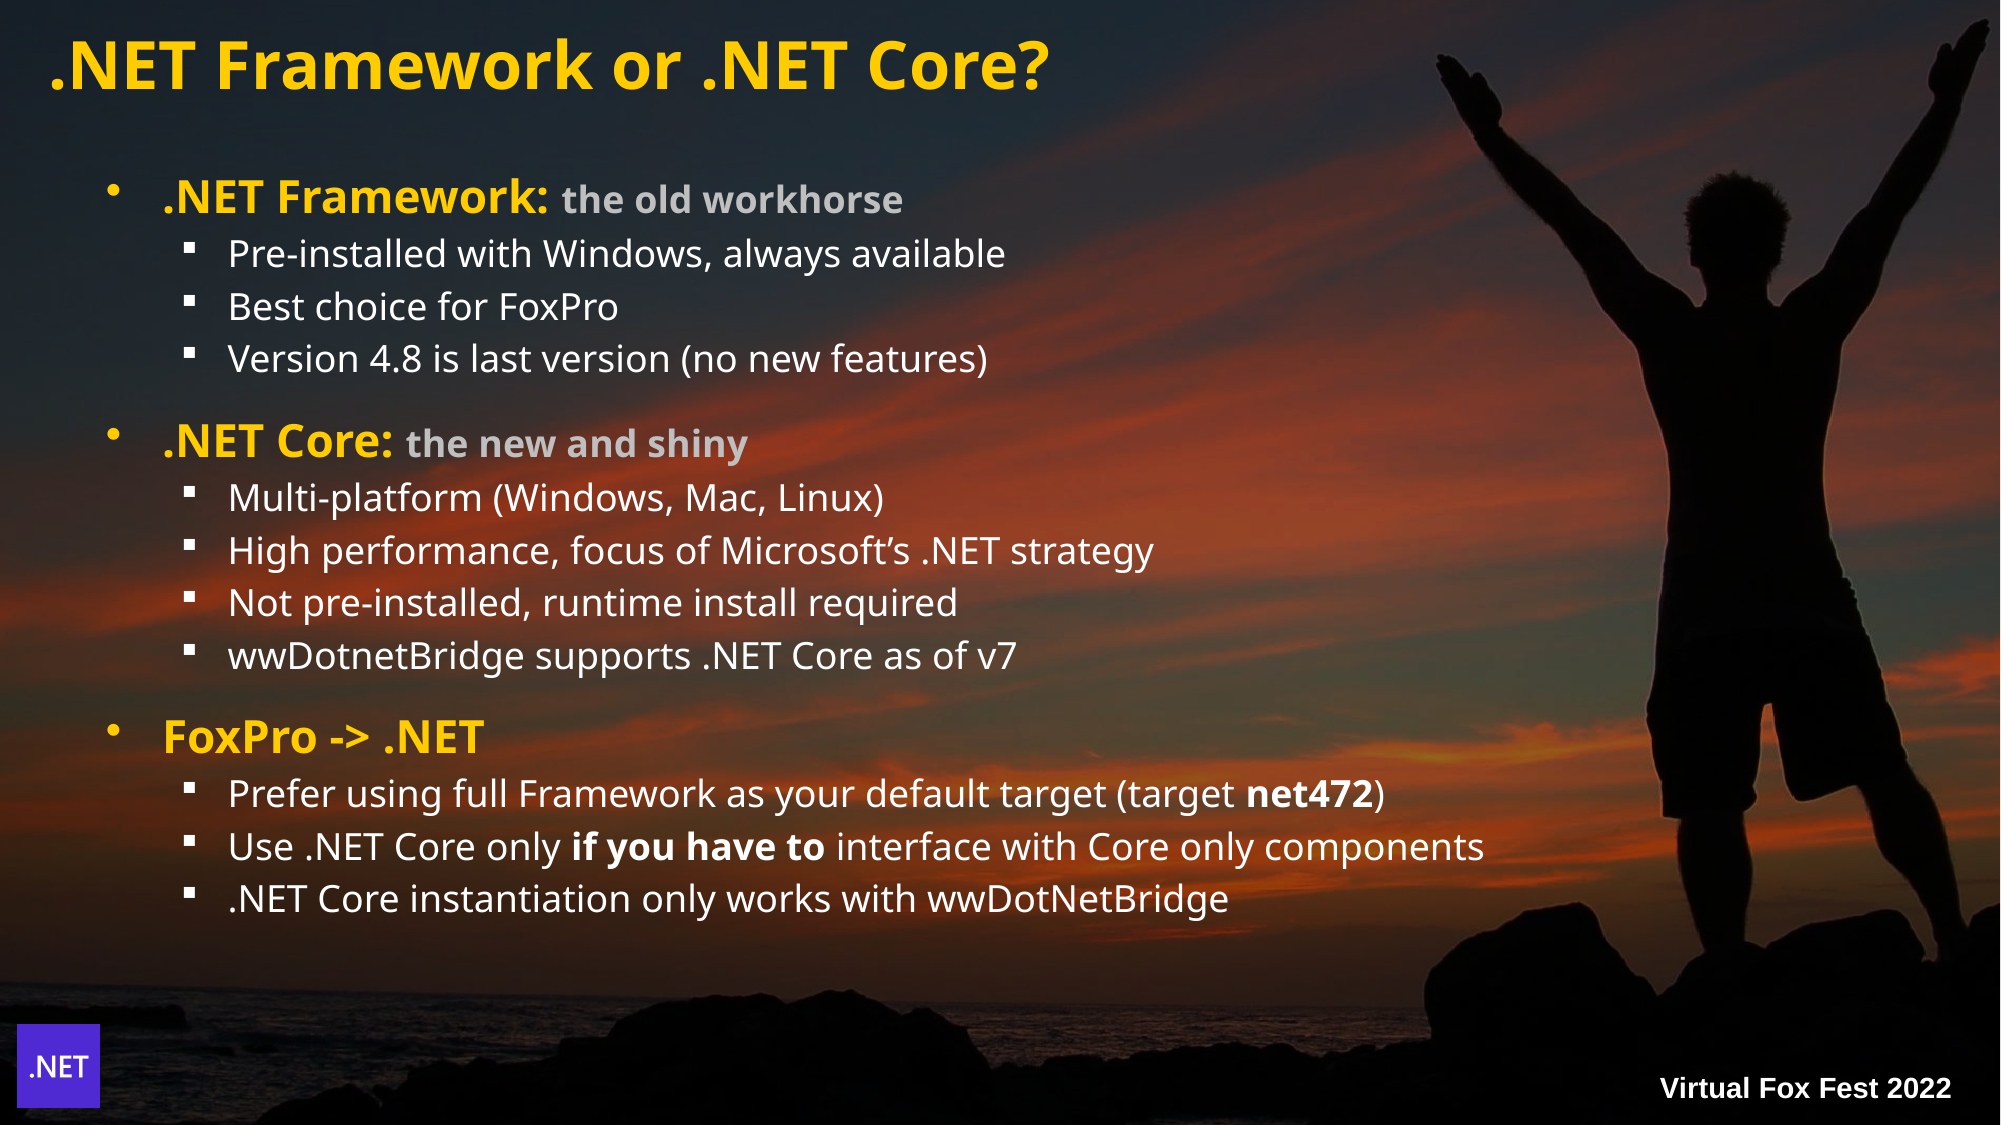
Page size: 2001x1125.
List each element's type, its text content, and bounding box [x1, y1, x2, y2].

list .NET Framework: the old workhorse Pre-installed with Windows, always available Best choice for FoxPro Version 4.8 is last version (no new features) .NET Core: the new and shiny Multi-platform (Windows, Mac, Linux) High performance, focus of Microsoft’s .NET strategy Not pre-installed, runtime install required wwDotnetBridge supports .NET Core as of v7 FoxPro -> .NET Prefer using full Framework as your default target (target net472) Use .NET Core only if you have to interface with Core only components .NET Core instantiation only works with wwDotNetBridge [83, 149, 1967, 988]
picture [0, 0, 2001, 1125]
title .NET Framework or .NET Core? [33, 24, 1734, 100]
